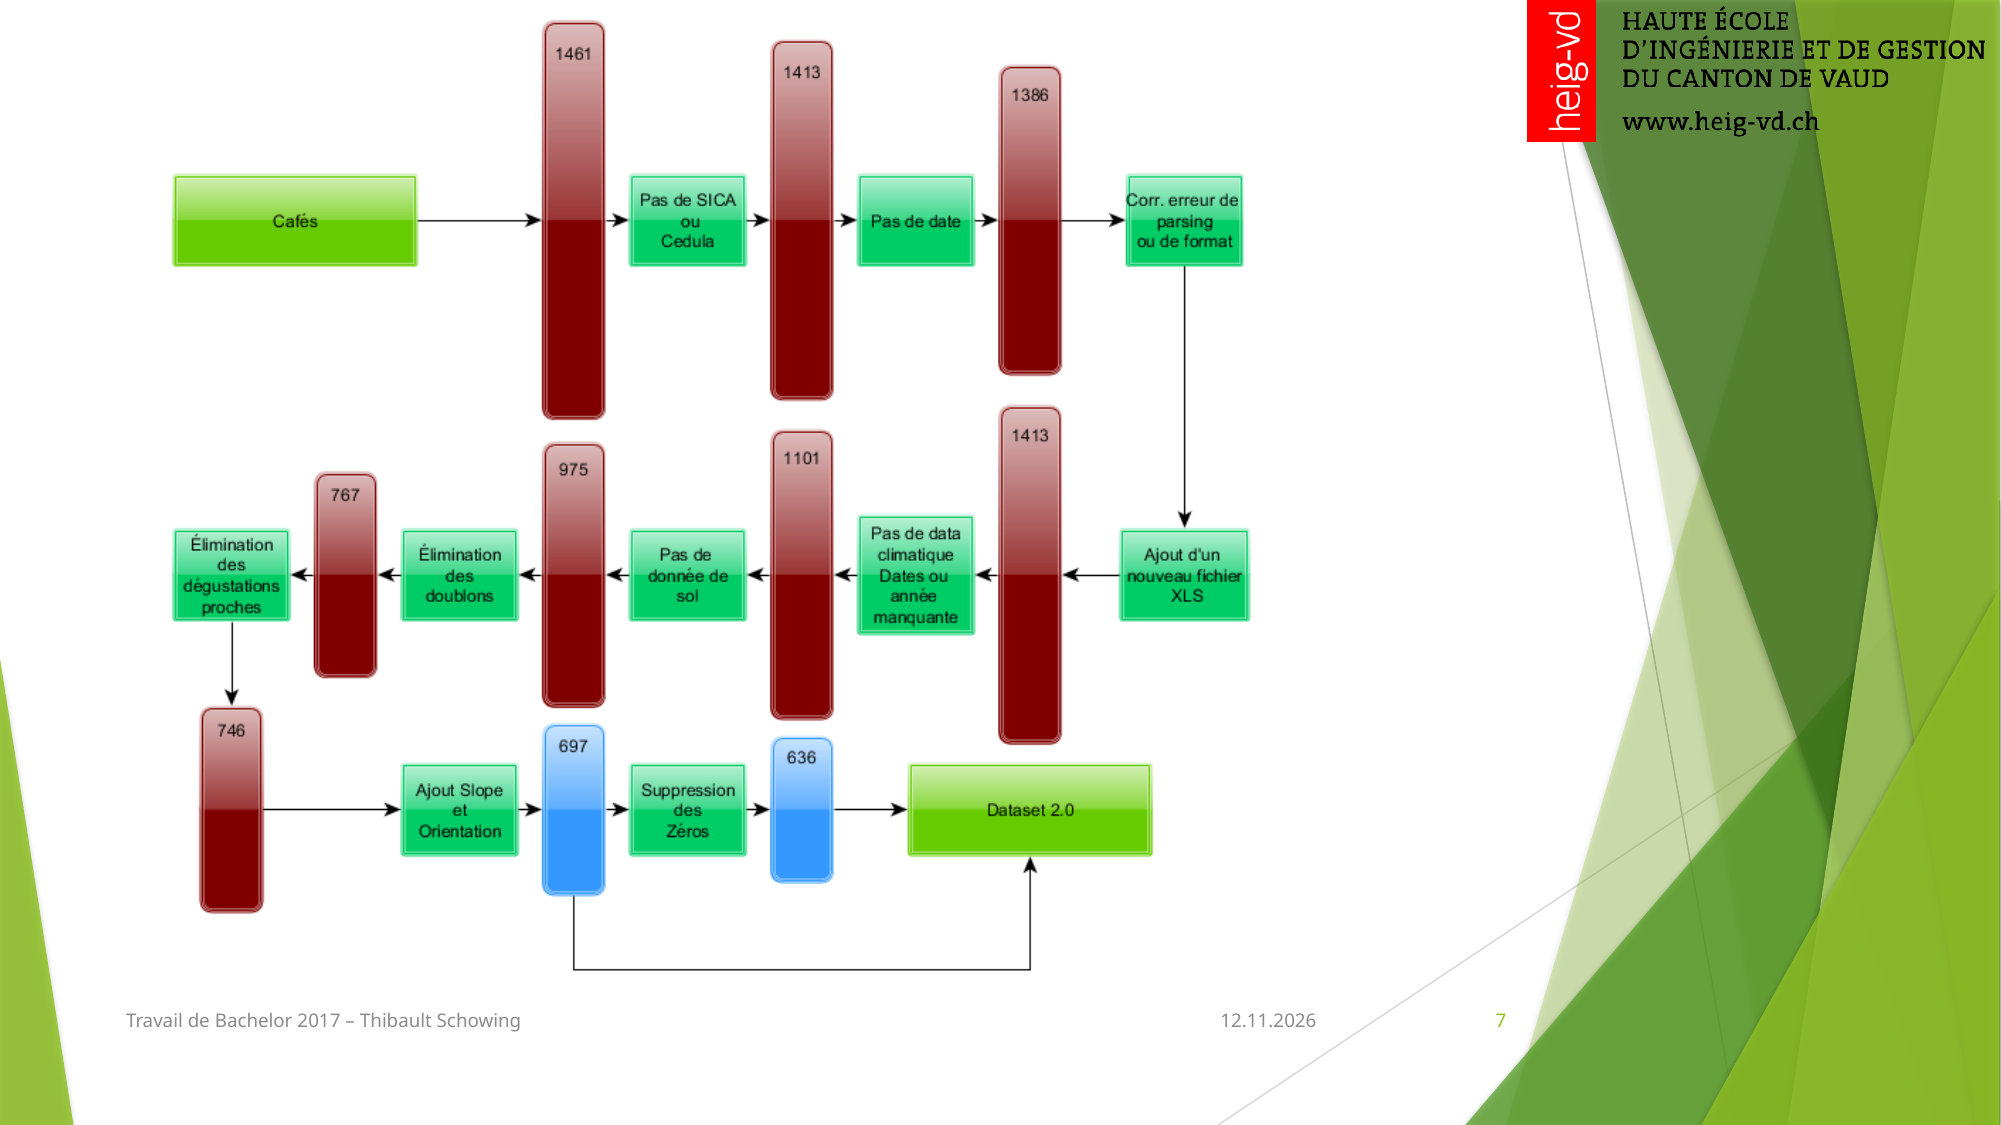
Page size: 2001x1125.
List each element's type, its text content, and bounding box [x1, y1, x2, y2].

footer Travail de Bachelor 2017 – Thibault Schowing [111, 991, 1145, 1051]
slide_number 7 [1409, 991, 1522, 1051]
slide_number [1181, 991, 1332, 1051]
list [150, 0, 1272, 992]
picture [1527, 0, 1985, 142]
